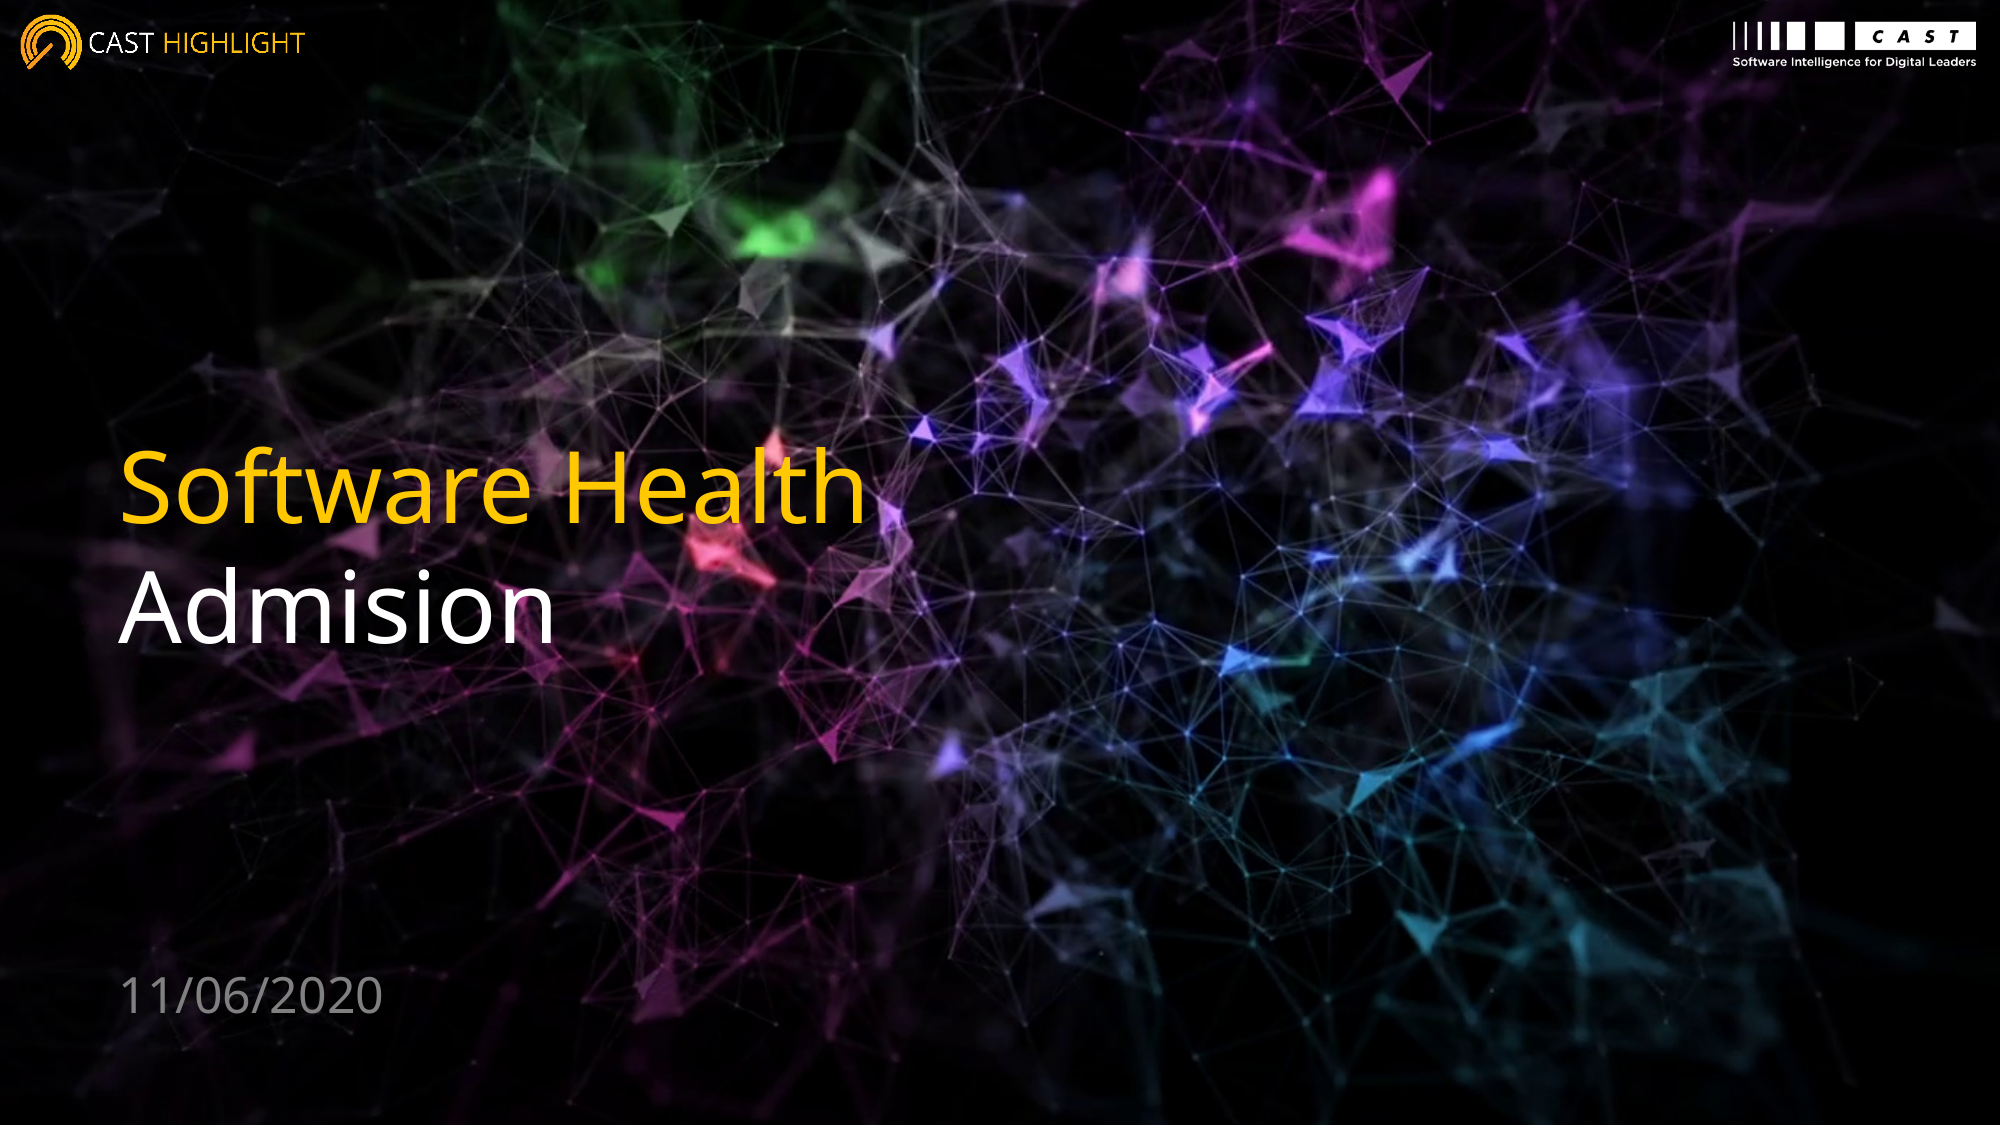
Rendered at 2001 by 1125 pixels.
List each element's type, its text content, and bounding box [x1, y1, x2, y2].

text_box Software Health Admision 11/06/2020 [104, 416, 1896, 917]
picture [0, 0, 2000, 1125]
